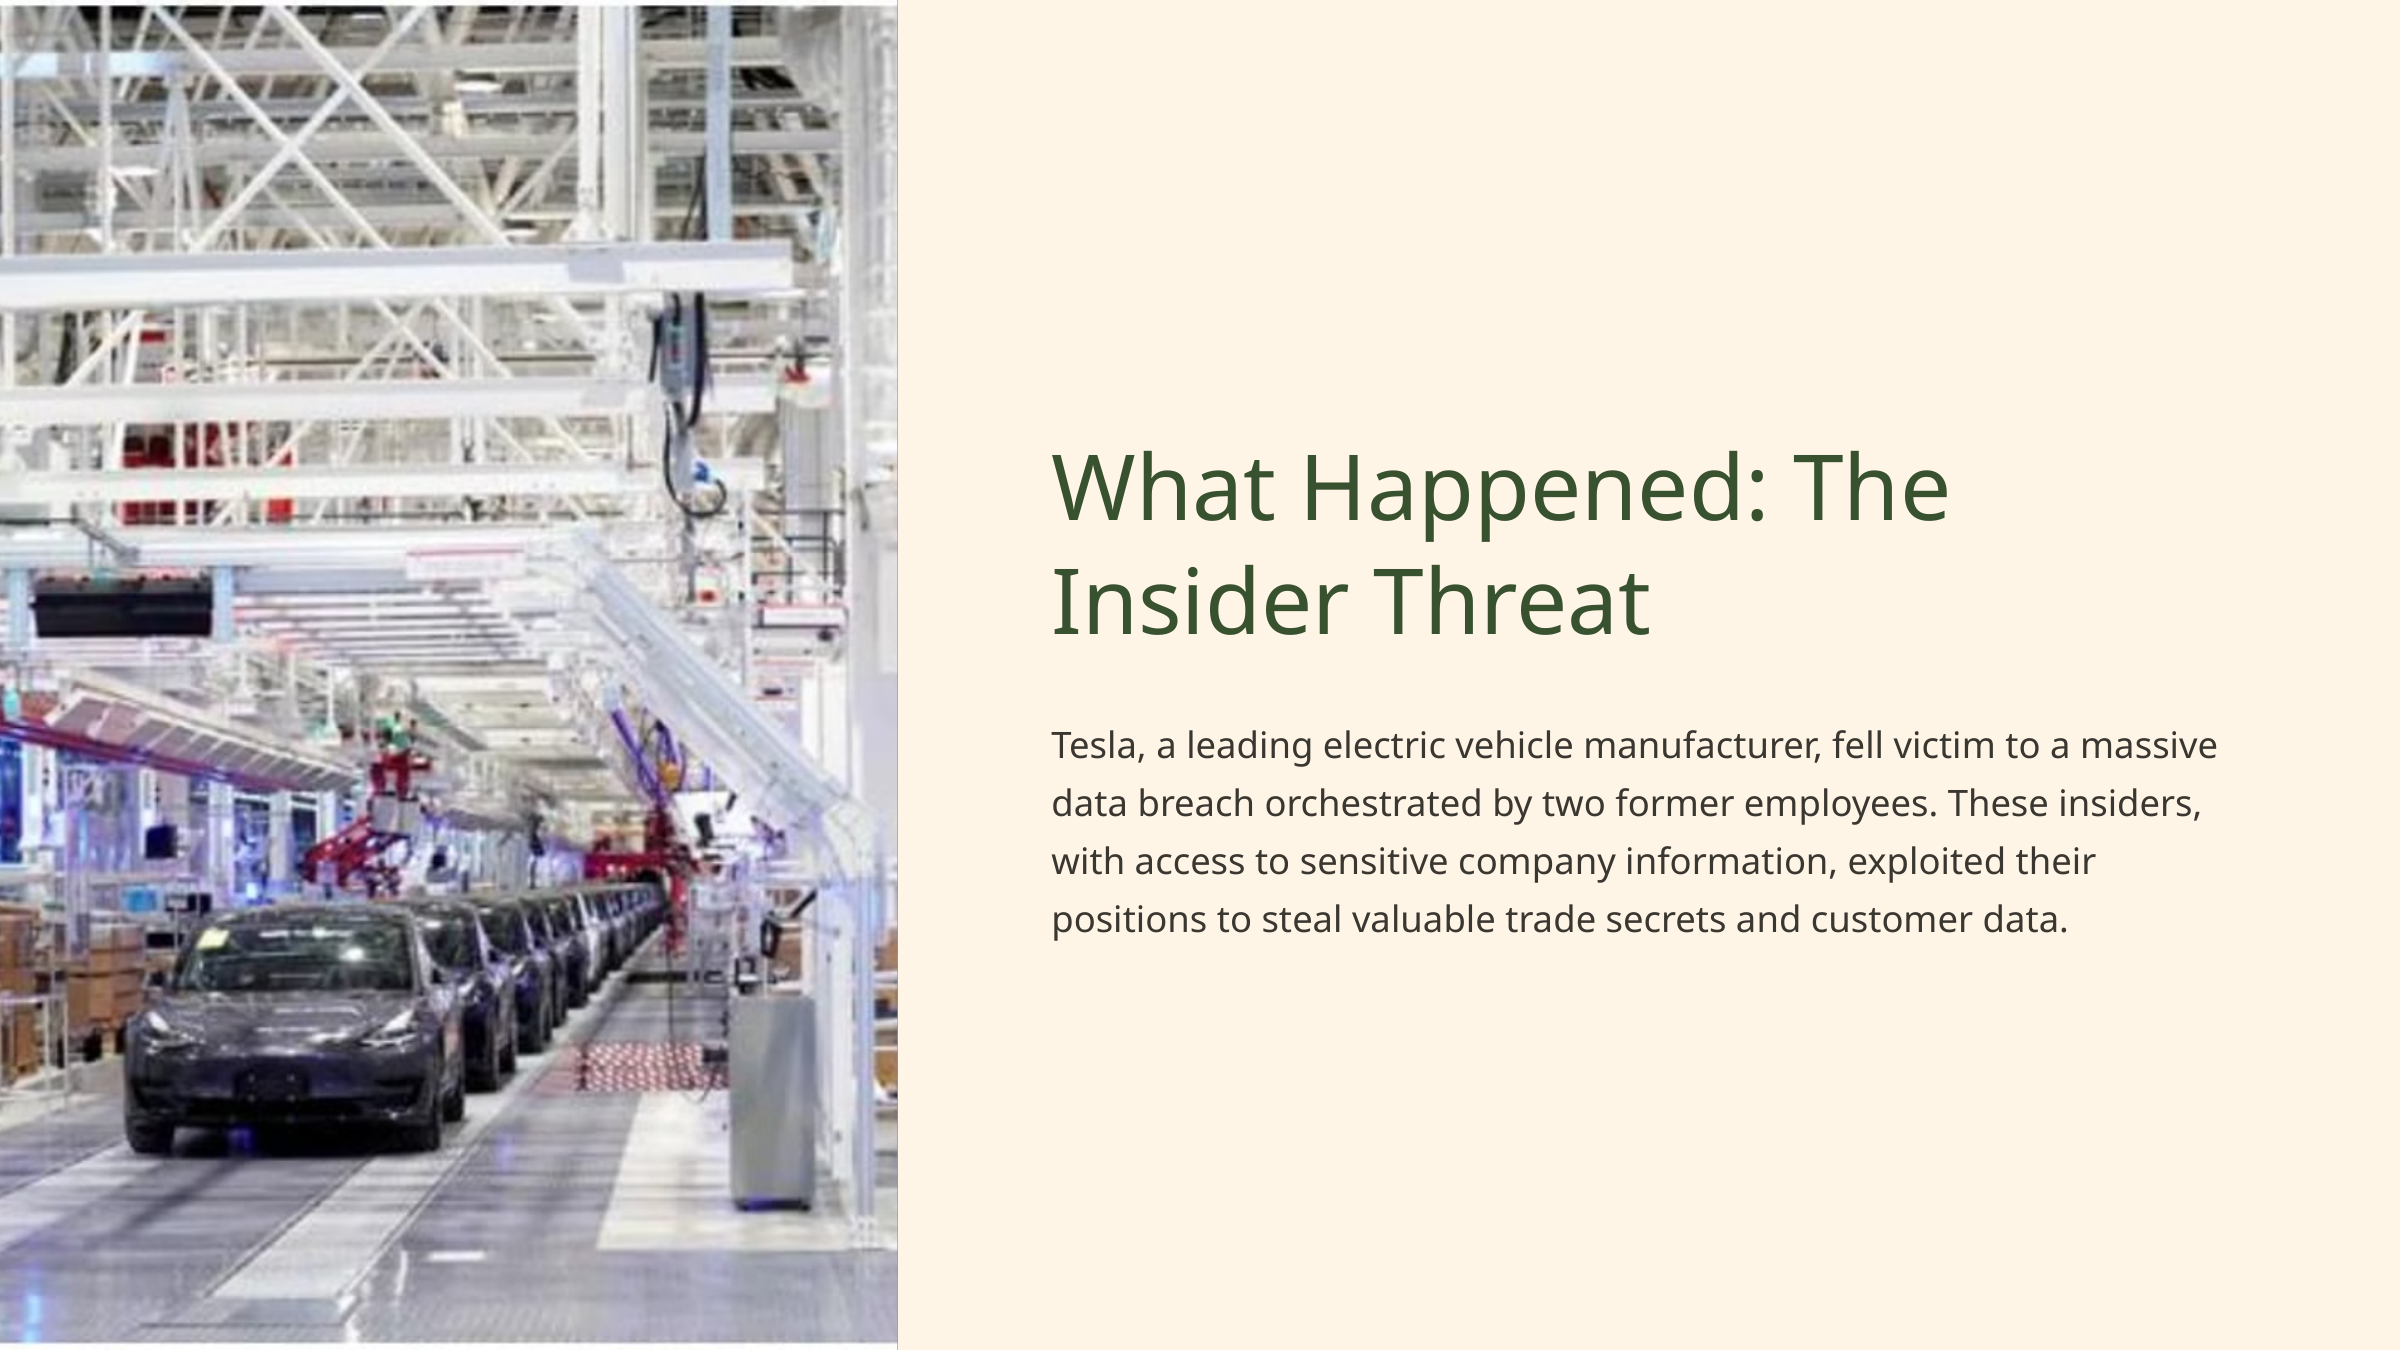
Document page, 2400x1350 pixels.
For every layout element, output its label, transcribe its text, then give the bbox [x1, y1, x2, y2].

text_box What Happened: The Insider Threat [1036, 417, 2264, 645]
text_box [899, 0, 2400, 1350]
text_box Tesla, a leading electric vehicle manufacturer, fell victim to a massive data breach orchestrated by two former employees. These insiders, with access to sensitive company information, exploited their positions to steal valuable trade secrets and customer data. [1036, 699, 2264, 933]
picture [0, 0, 899, 1350]
